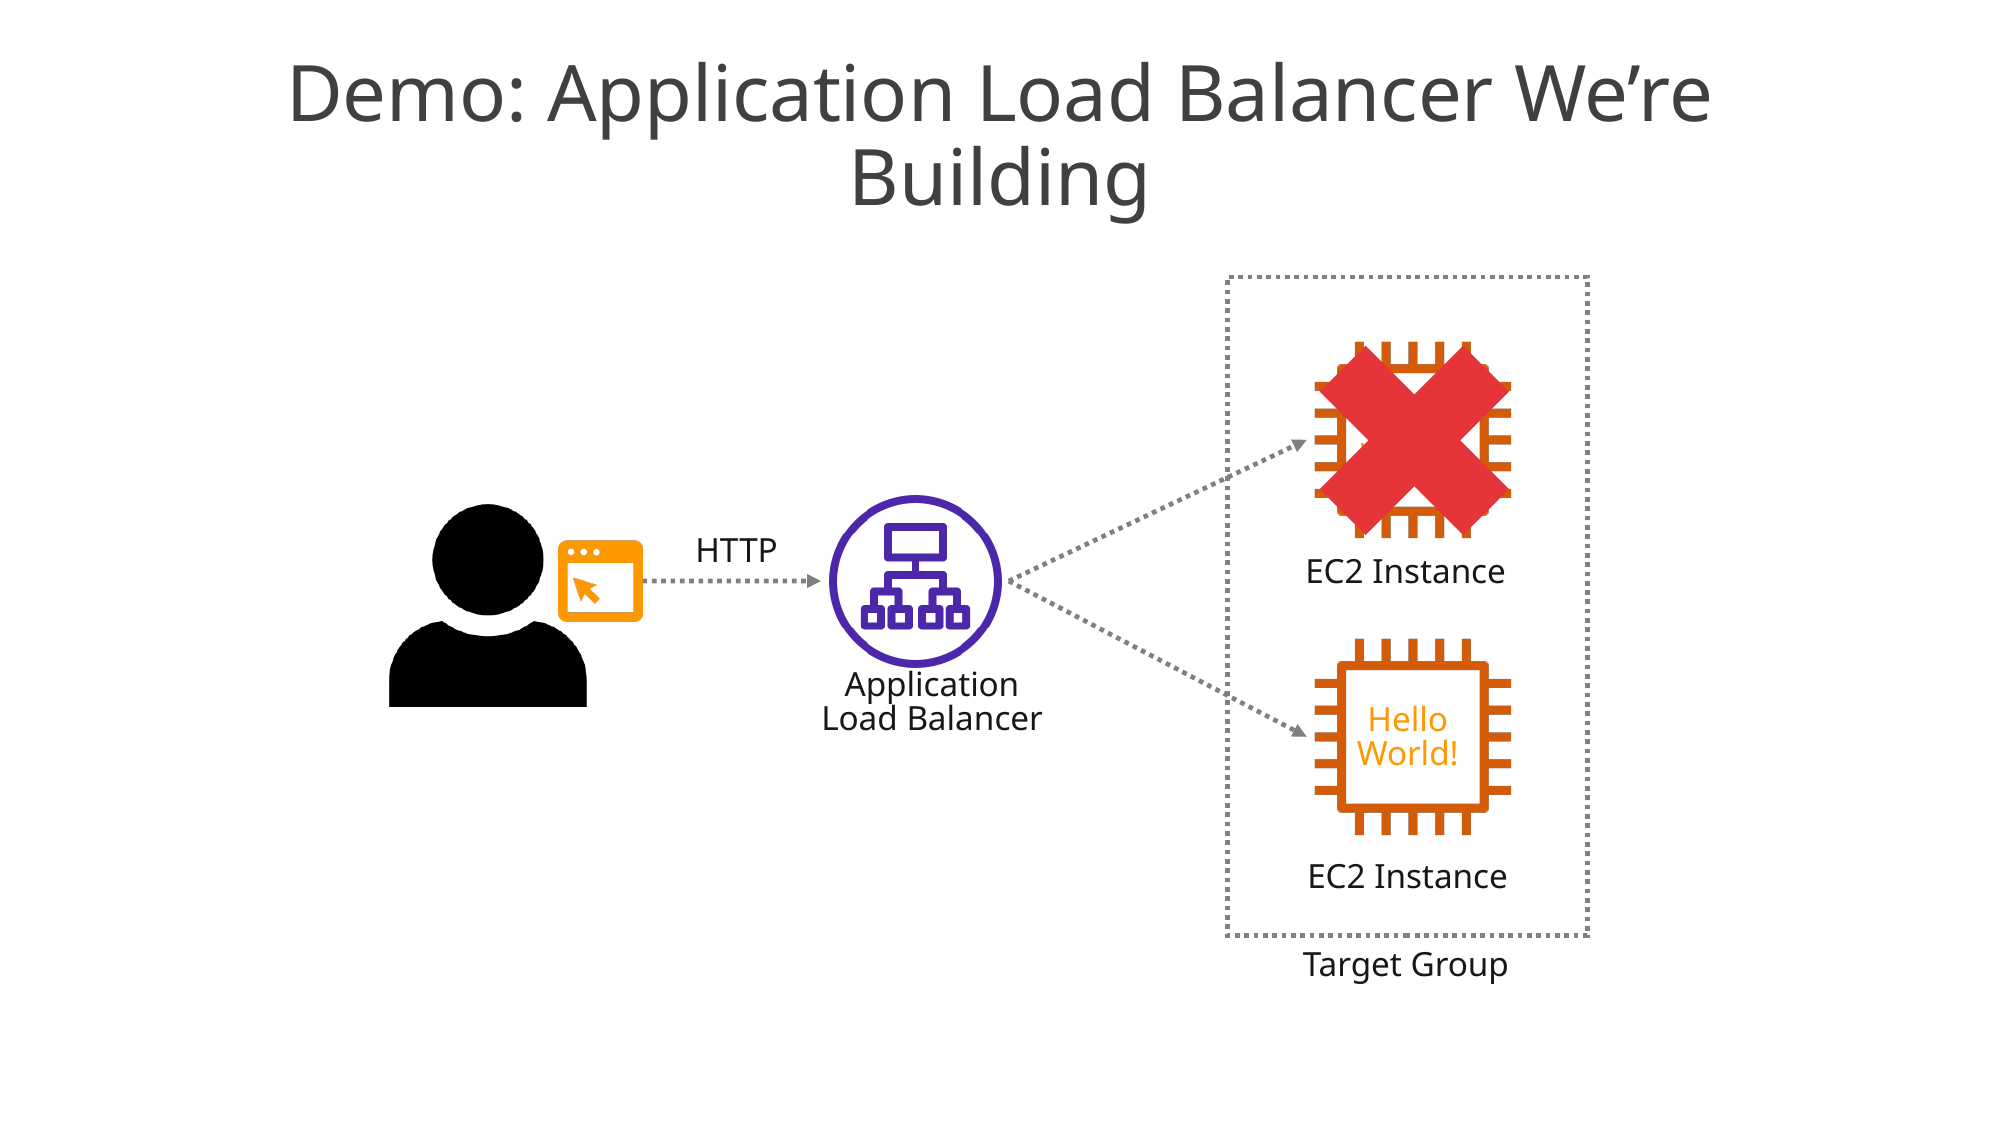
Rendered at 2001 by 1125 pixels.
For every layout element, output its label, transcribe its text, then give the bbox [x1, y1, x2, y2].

text_box Target Group [1255, 931, 1568, 989]
text_box HTTP [640, 517, 820, 575]
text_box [1008, 439, 1307, 581]
picture [1306, 333, 1520, 547]
picture [820, 487, 1009, 675]
picture [1306, 630, 1520, 844]
text_box [1227, 276, 1588, 936]
text_box Application Load Balancer [808, 685, 1067, 743]
title Demo: Application Load Balancer We’re Building [137, 93, 1863, 183]
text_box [1008, 581, 1307, 737]
picture [386, 504, 643, 707]
